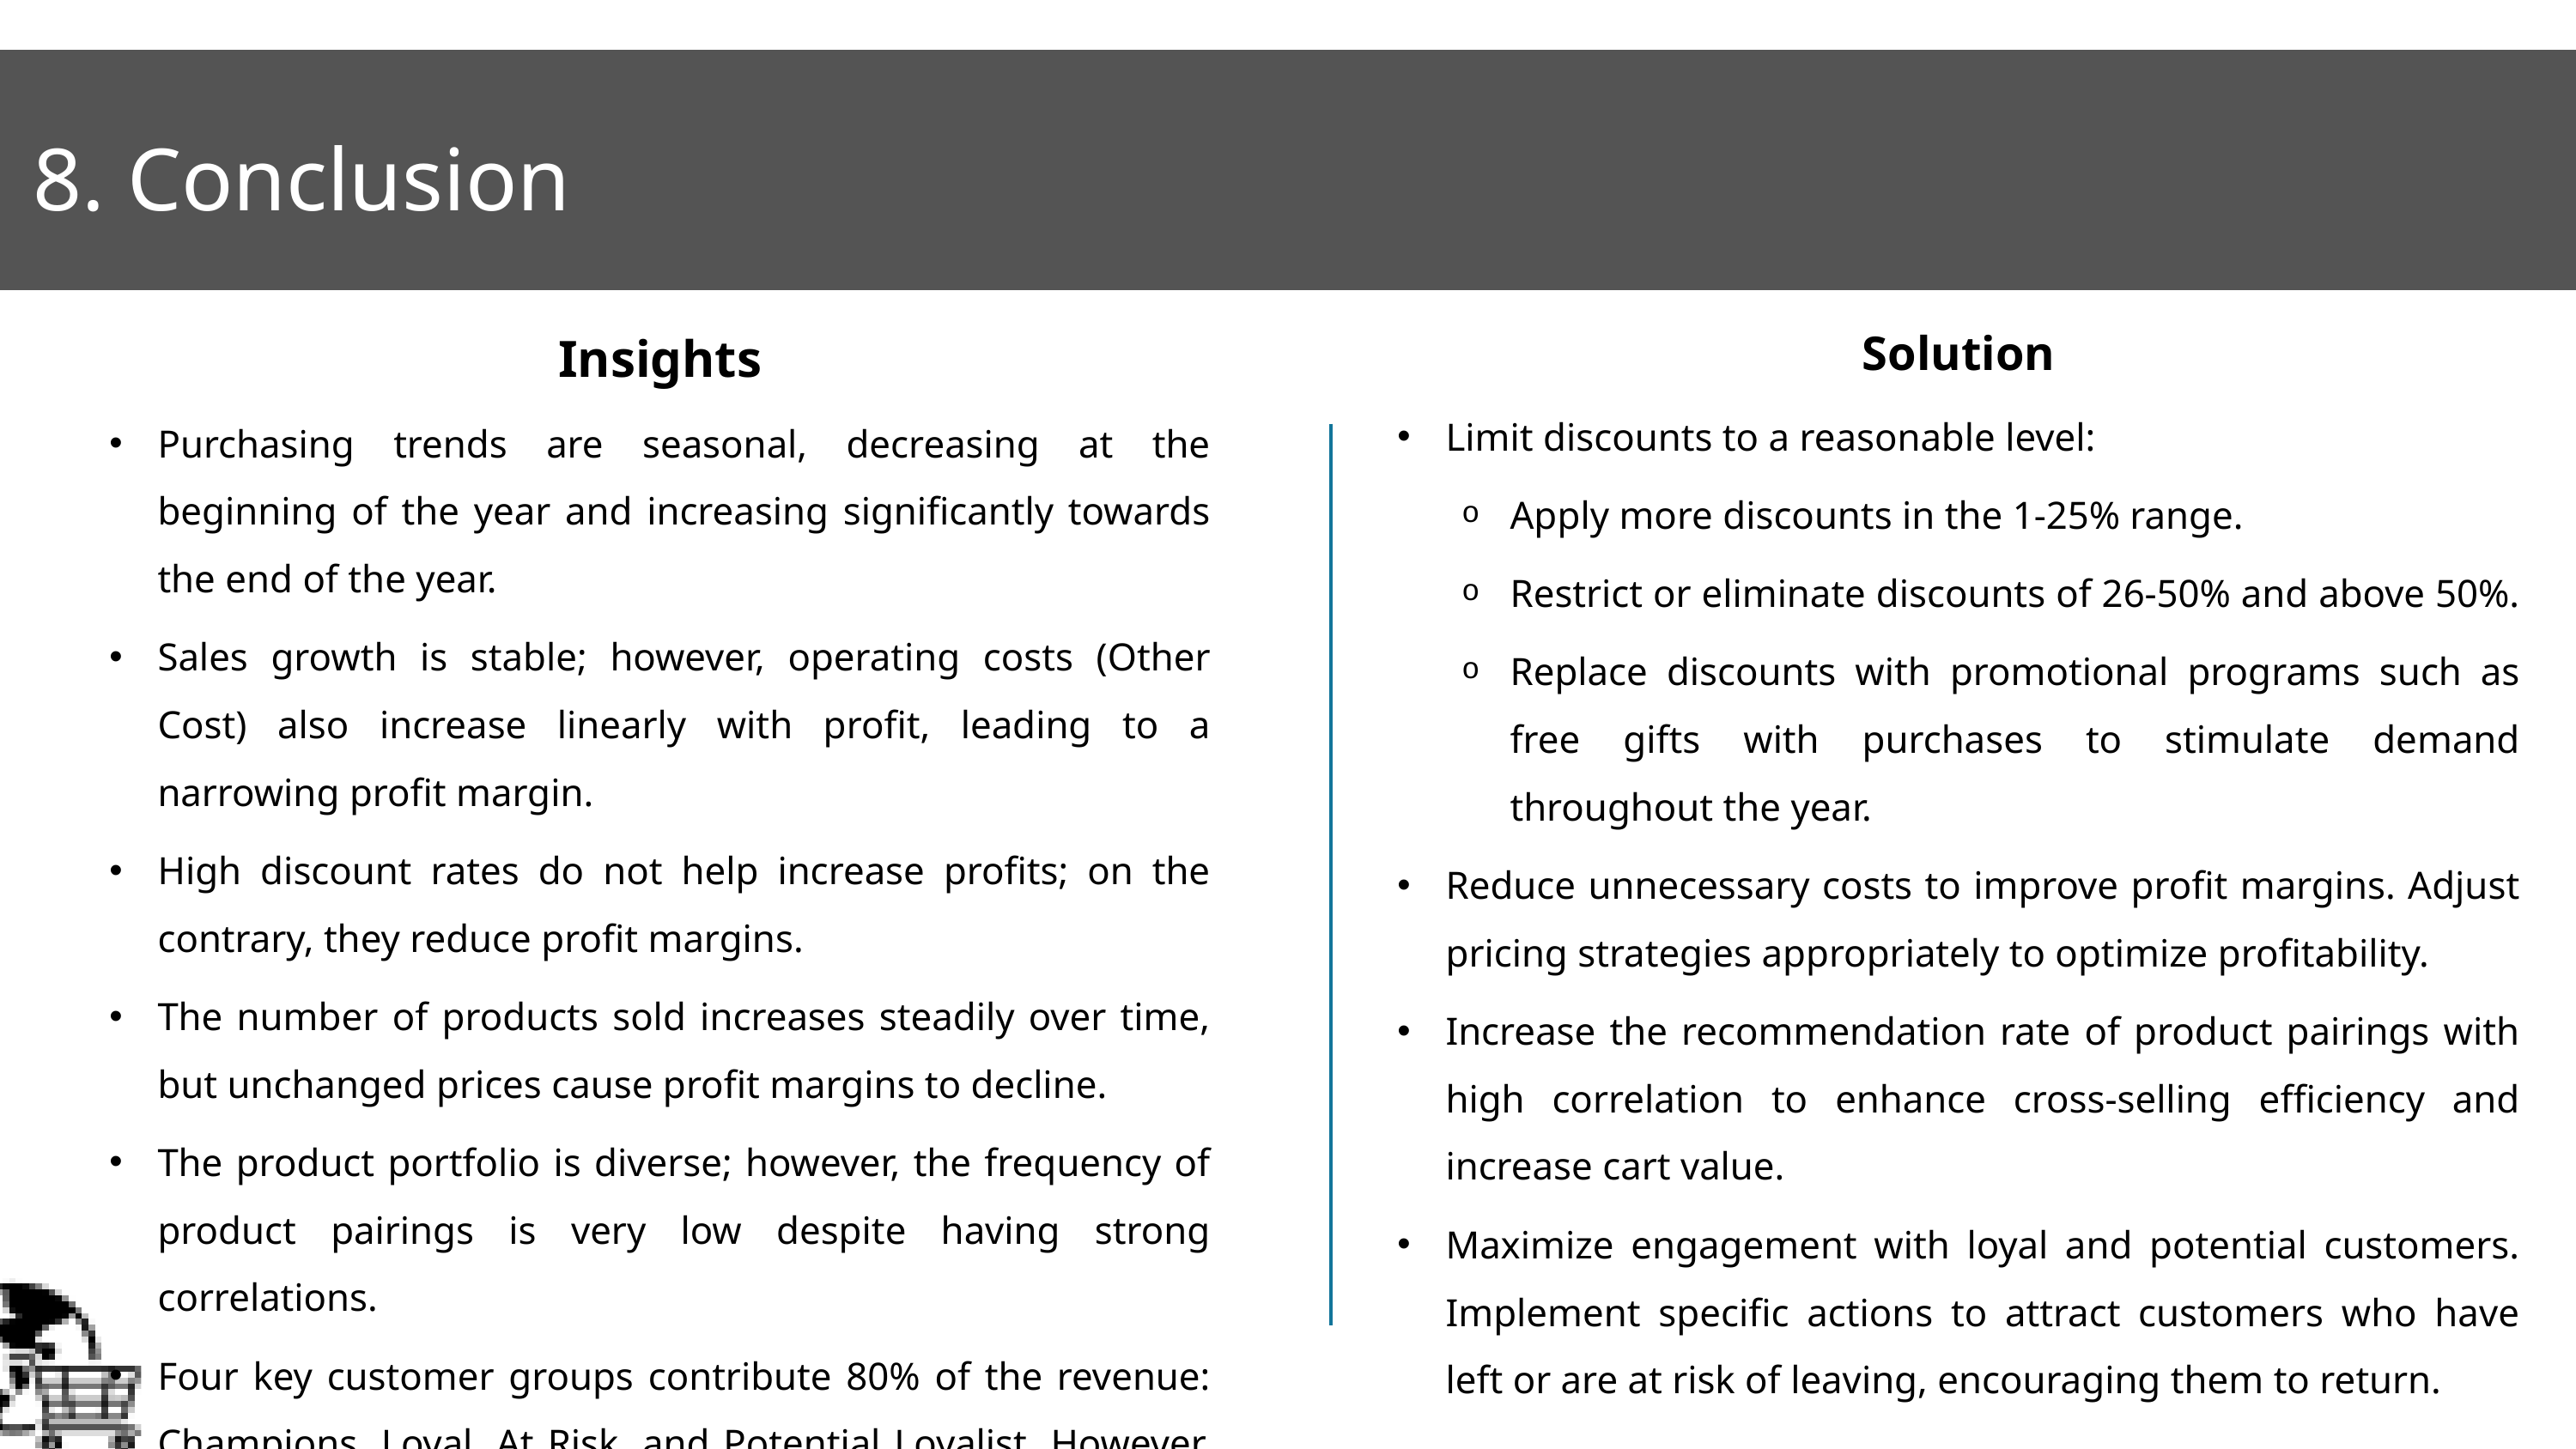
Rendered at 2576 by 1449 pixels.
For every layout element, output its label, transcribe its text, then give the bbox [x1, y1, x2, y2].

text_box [0, 0, 2576, 291]
text_box [0, 1278, 96, 1449]
text_box Insights Purchasing trends are seasonal, decreasing at the beginning of the year and increasing significantly towards the end of the year. Sales growth is stable; however, operating costs (Other Cost) also increase linearly with profit, leading to a narrowing profit margin. High discount rates do not help increase profits; on the contrary, they reduce profit margins. The number of products sold increases steadily over time, but unchanged prices cause profit margins to decline. The product portfolio is diverse; however, the frequency of product pairings is very low despite having strong correlations. Four key customer groups contribute 80% of the revenue: Champions, Loyal, At Risk, and Potential Loyalist. However, the Lost group has the highest number, with more than 200 customers. [96, 300, 1224, 1449]
text_box Solution Limit discounts to a reasonable level: Apply more discounts in the 1-25% range. Restrict or eliminate discounts of 26-50% and above 50%. Replace discounts with promotional programs such as free gifts with purchases to stimulate demand throughout the year. Reduce unnecessary costs to improve profit margins. Adjust pricing strategies appropriately to optimize profitability. Increase the recommendation rate of product pairings with high correlation to enhance cross-selling efficiency and increase cart value. Maximize engagement with loyal and potential customers. Implement specific actions to attract customers who have left or are at risk of leaving, encouraging them to return. [1384, 300, 2533, 1408]
